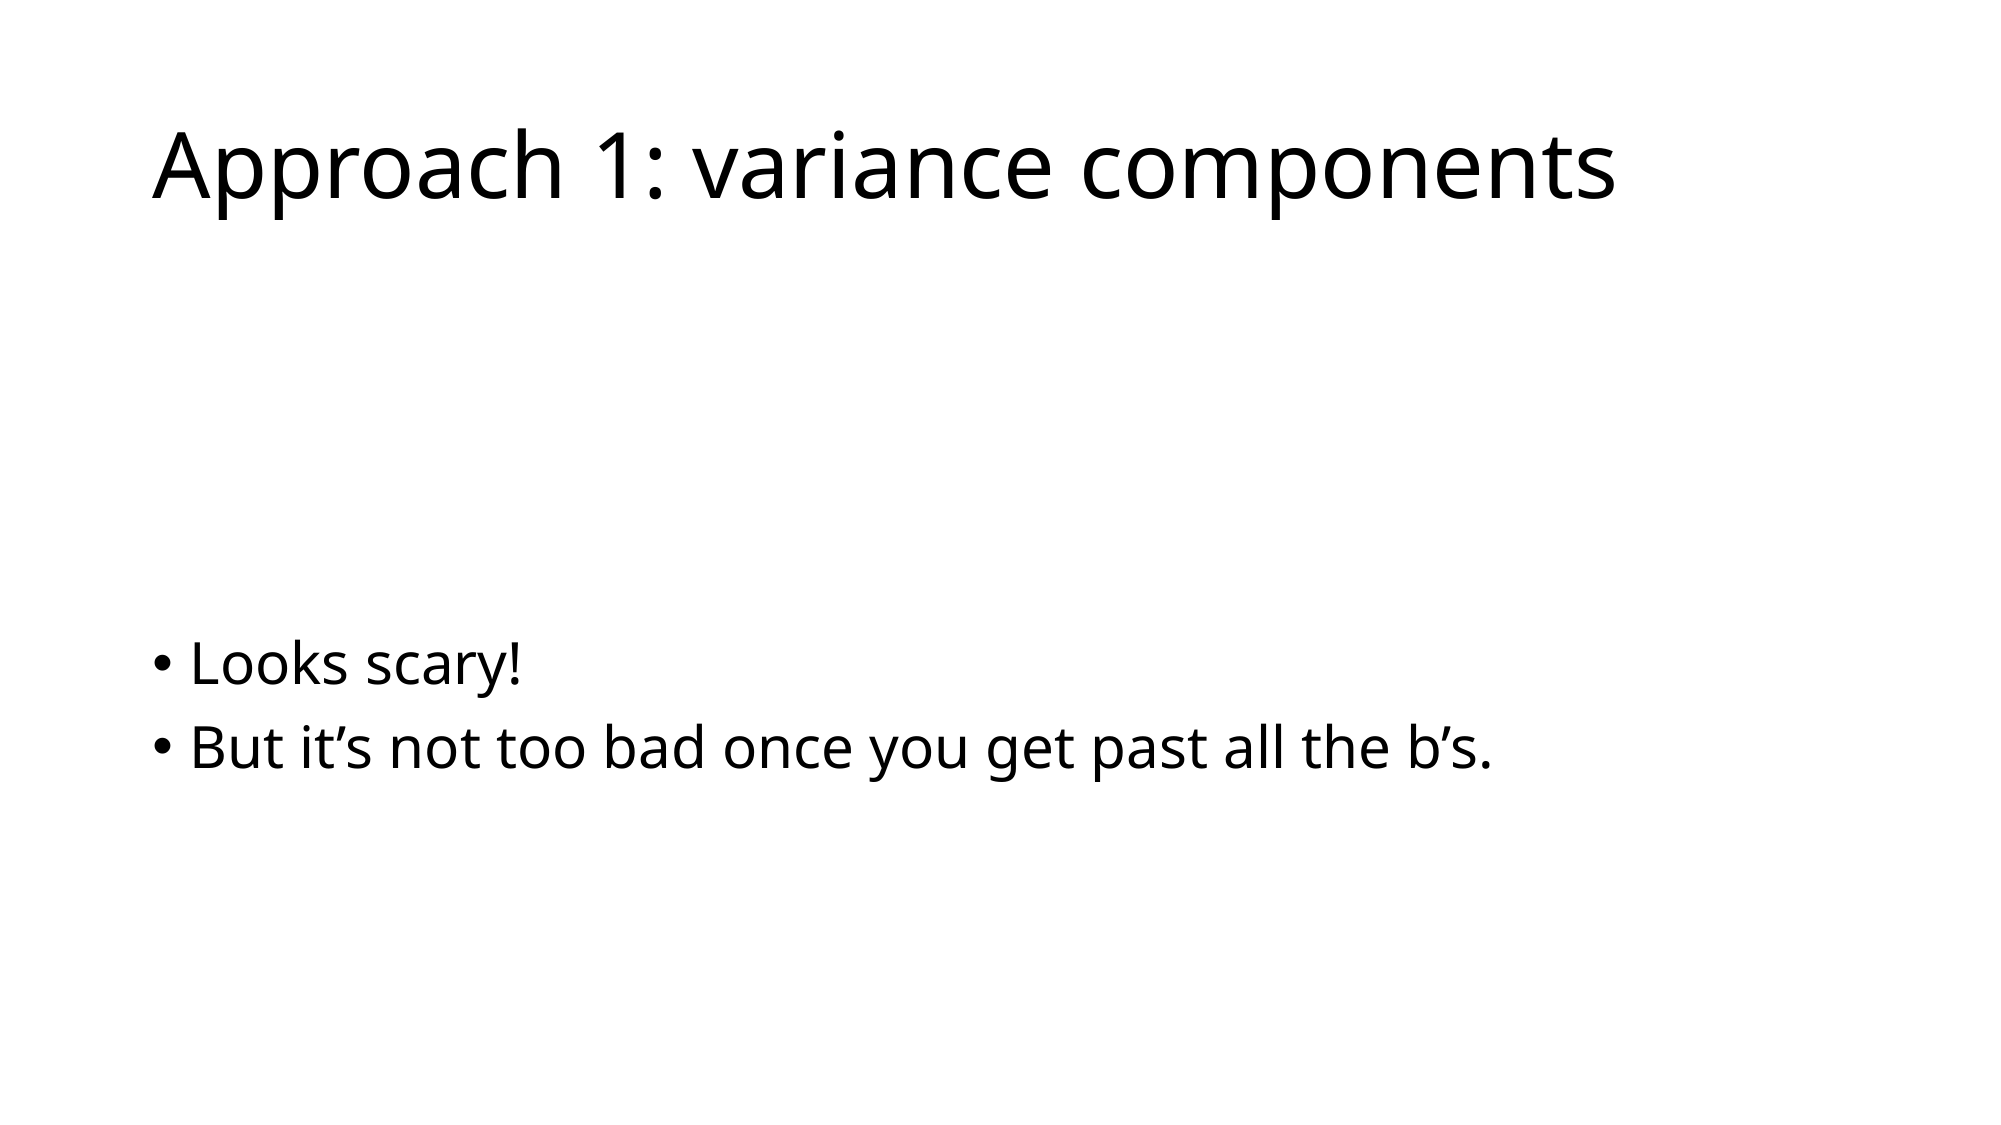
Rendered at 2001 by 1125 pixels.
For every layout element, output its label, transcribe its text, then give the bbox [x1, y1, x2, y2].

title Approach 1: variance components [137, 59, 1863, 278]
